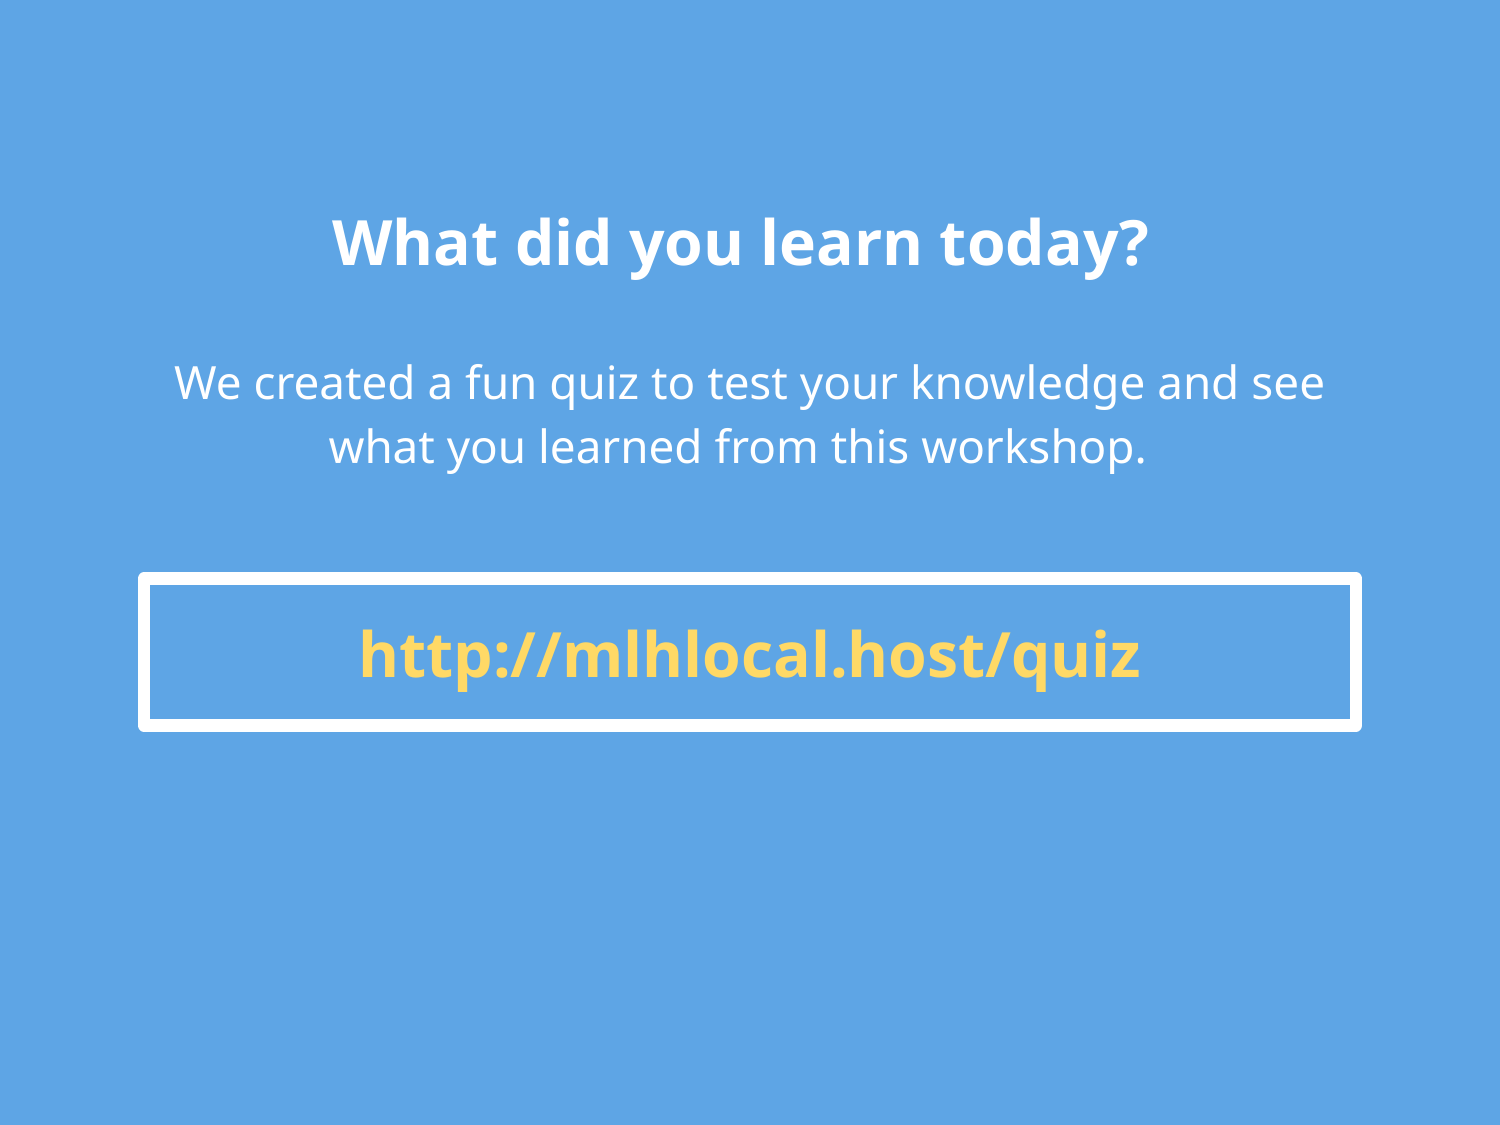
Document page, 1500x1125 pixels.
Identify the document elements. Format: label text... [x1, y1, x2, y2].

text_box What did you learn today? [0, 176, 1492, 304]
text_box We created a fun quiz to test your knowledge and see what you learned from this workshop. [124, 331, 1376, 506]
text_box http://mlhlocal.host/quiz [144, 578, 1356, 726]
